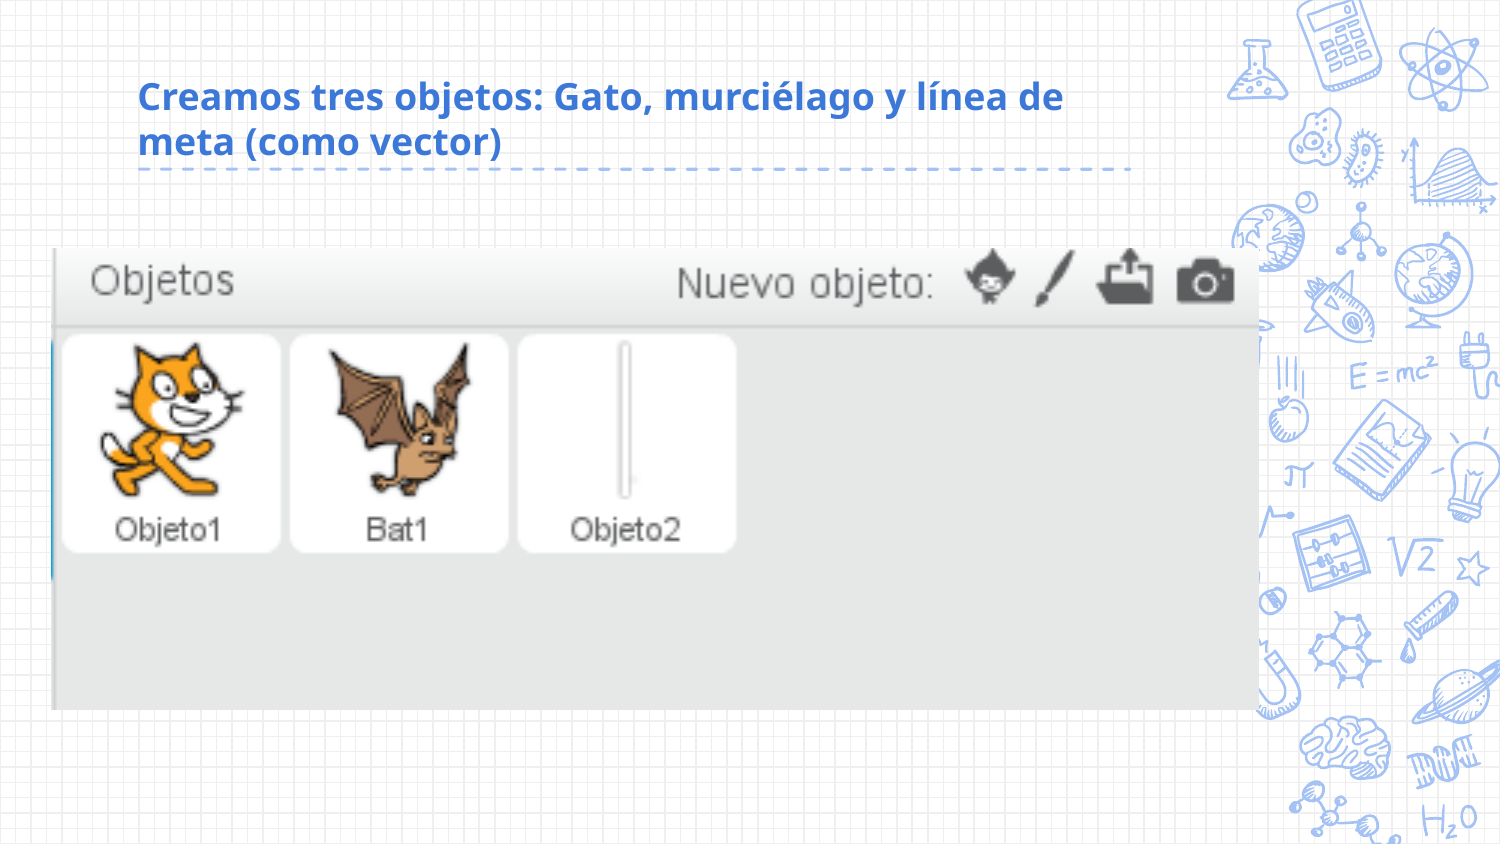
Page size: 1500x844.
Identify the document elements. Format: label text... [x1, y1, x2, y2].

text_box Creamos tres objetos: Gato, murciélago y línea de meta (como vector) [122, 36, 1130, 178]
picture [50, 248, 1259, 711]
